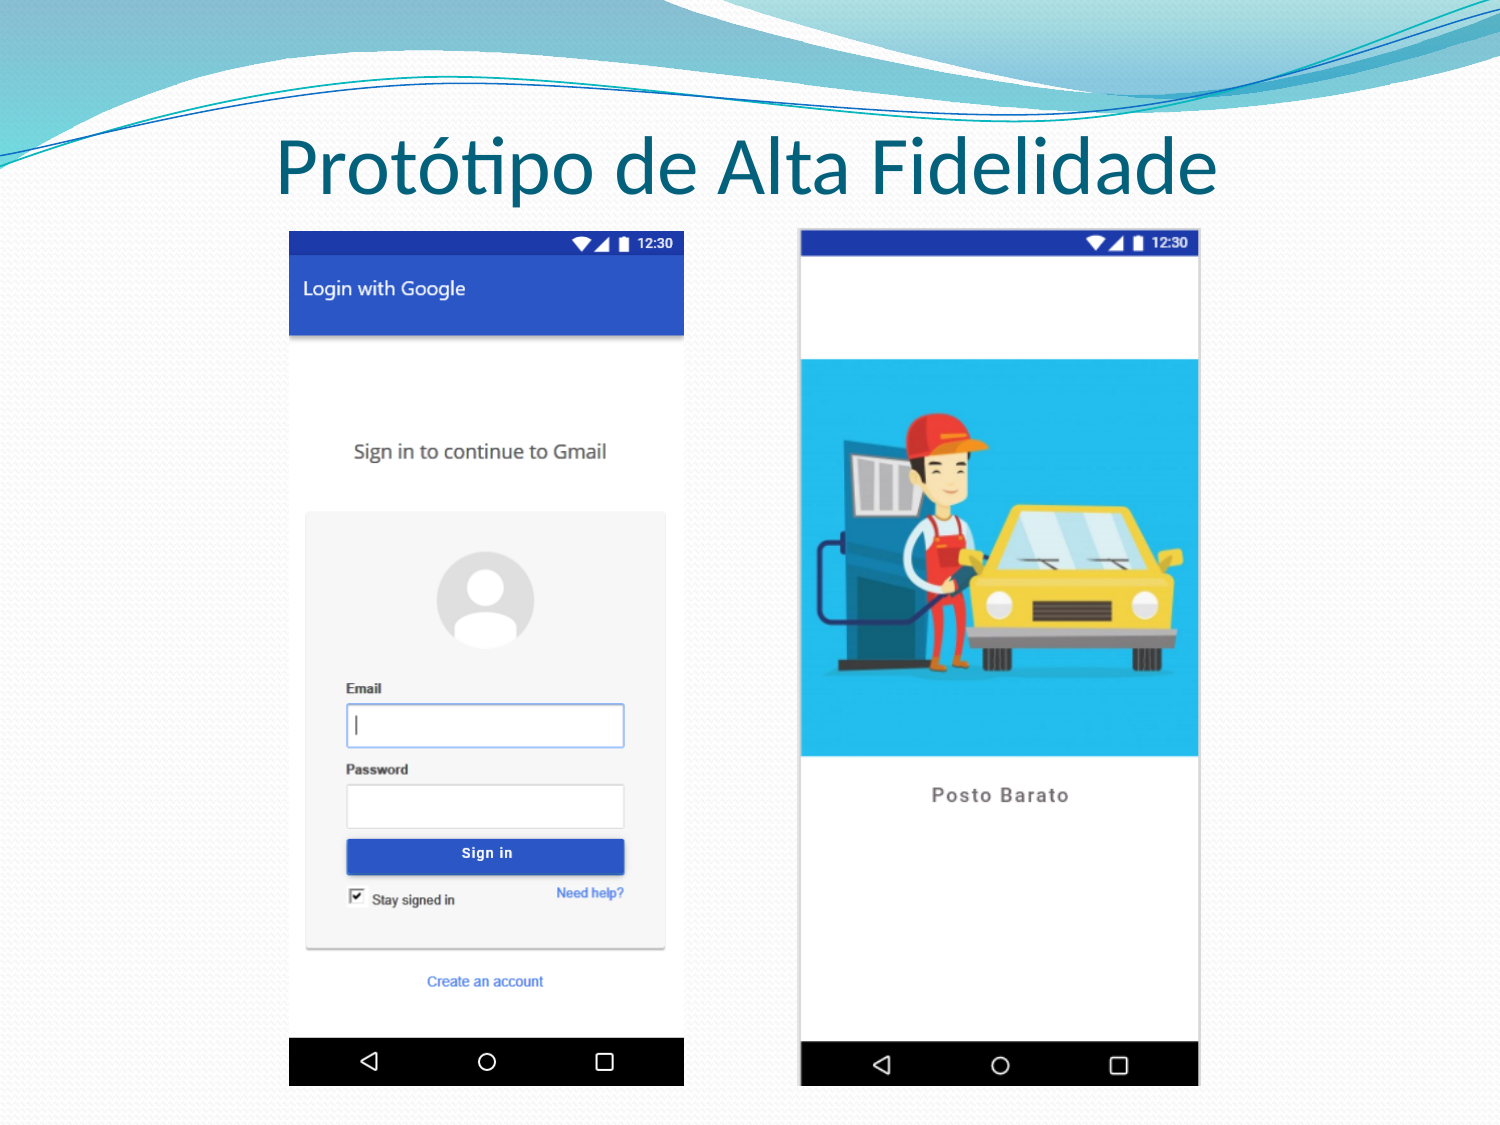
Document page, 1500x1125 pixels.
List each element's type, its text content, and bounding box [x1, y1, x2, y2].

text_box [289, 228, 1201, 1087]
text_box Protótipo de Alta Fidelidade [73, 103, 1424, 197]
